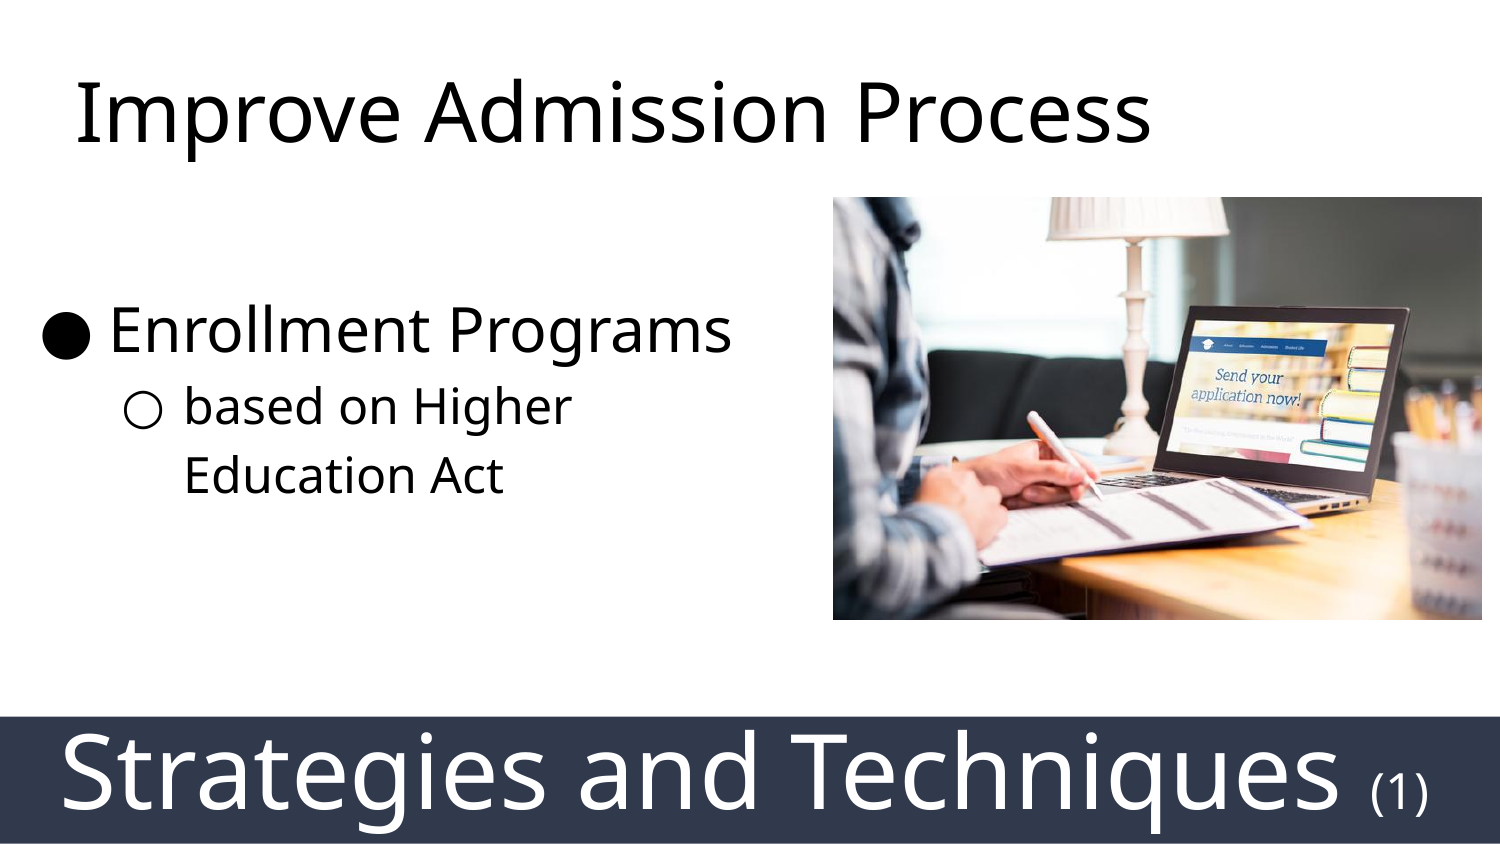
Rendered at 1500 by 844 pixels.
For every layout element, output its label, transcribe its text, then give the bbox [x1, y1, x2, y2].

list Enrollment Programs based on Higher Education Act [18, 197, 819, 597]
title Strategies and Techniques (1) [7, 689, 1482, 834]
picture [833, 196, 1482, 621]
list Improve Admission Process [60, 37, 1367, 182]
